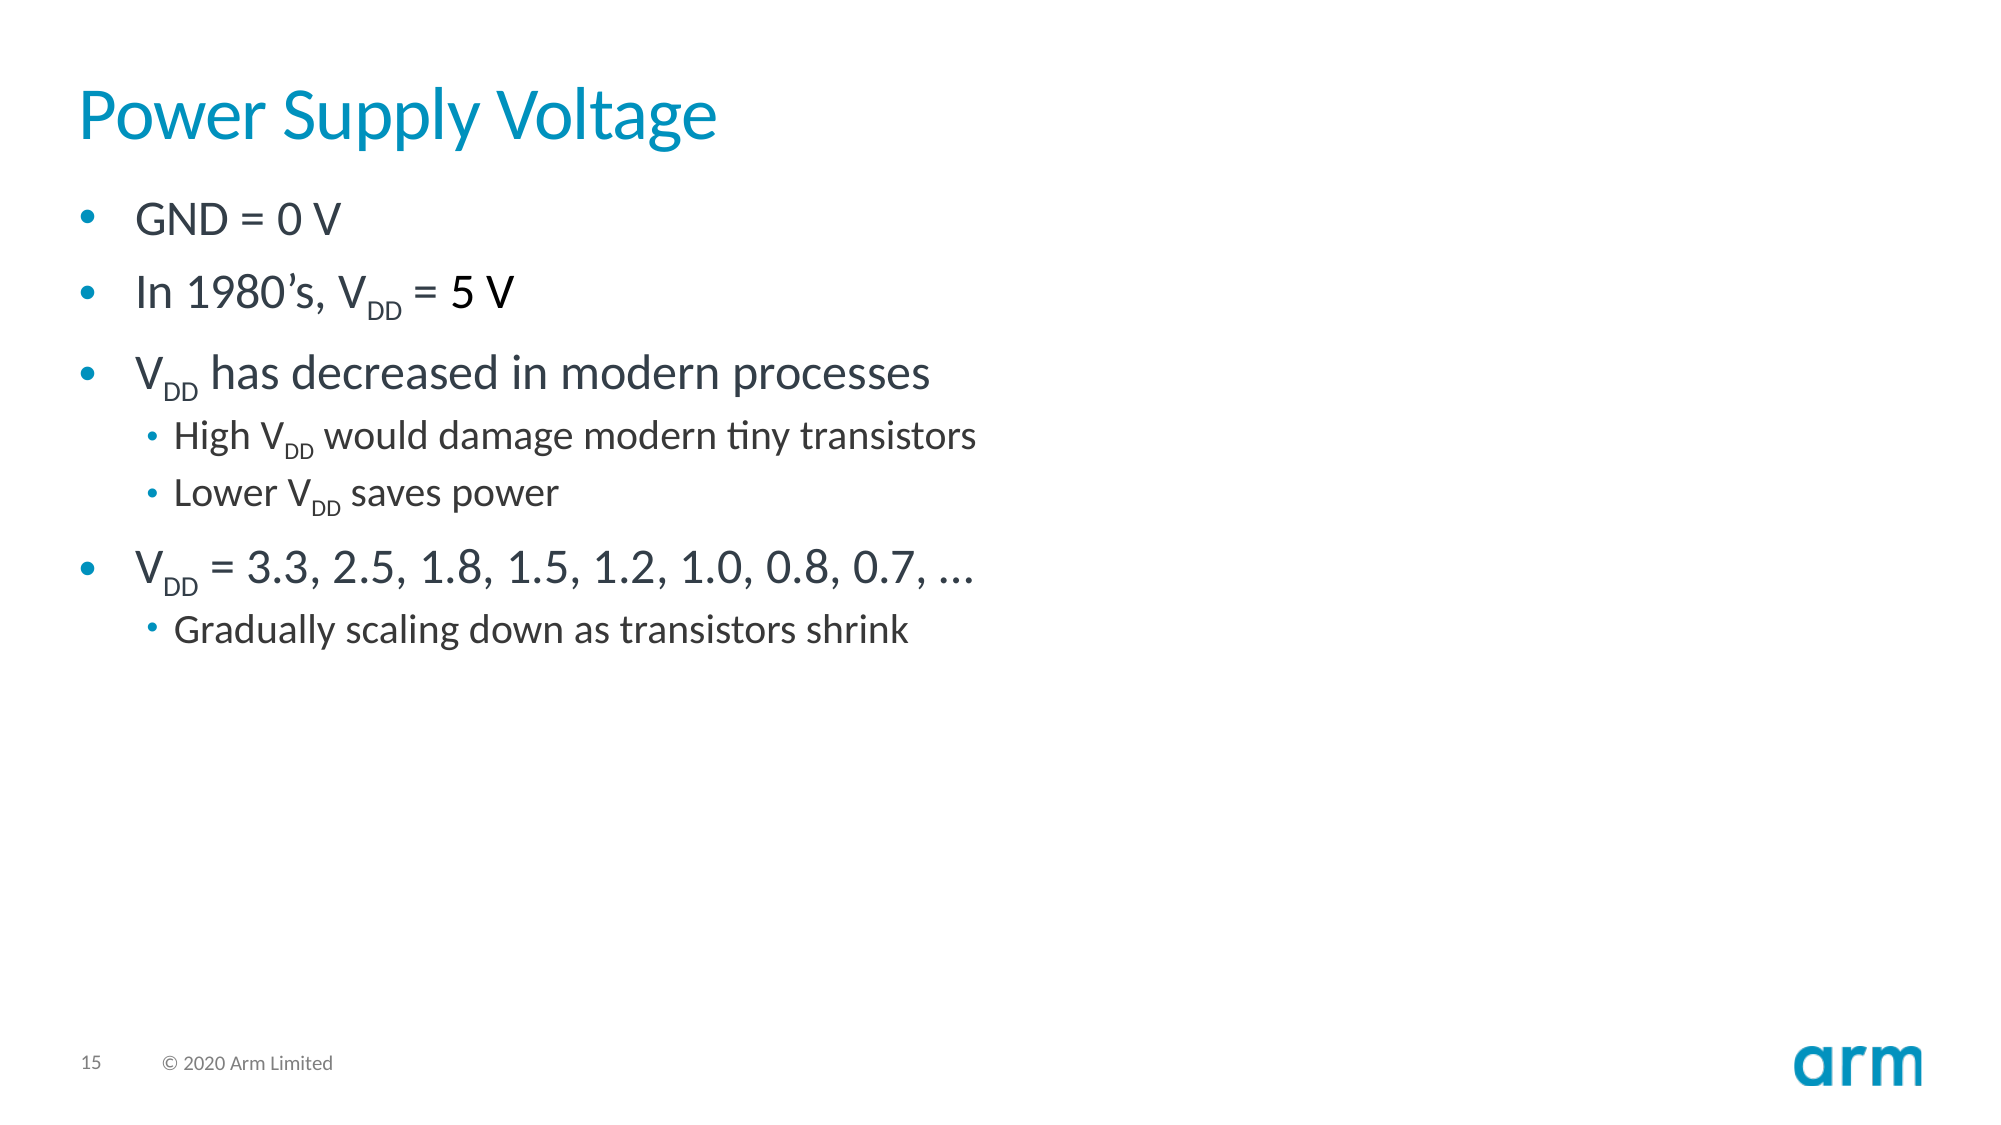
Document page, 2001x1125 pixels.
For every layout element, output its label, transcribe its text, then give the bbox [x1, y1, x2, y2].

title Power Supply Voltage [78, 78, 1922, 185]
list GND = 0 V In 1980’s, VDD = 5 V VDD has decreased in modern processes High VDD would damage modern tiny transistors Lower VDD saves power VDD = 3.3, 2.5, 1.8, 1.5, 1.2, 1.0, 0.8, 0.7, … Gradually scaling down as transistors shrink [78, 185, 1923, 941]
